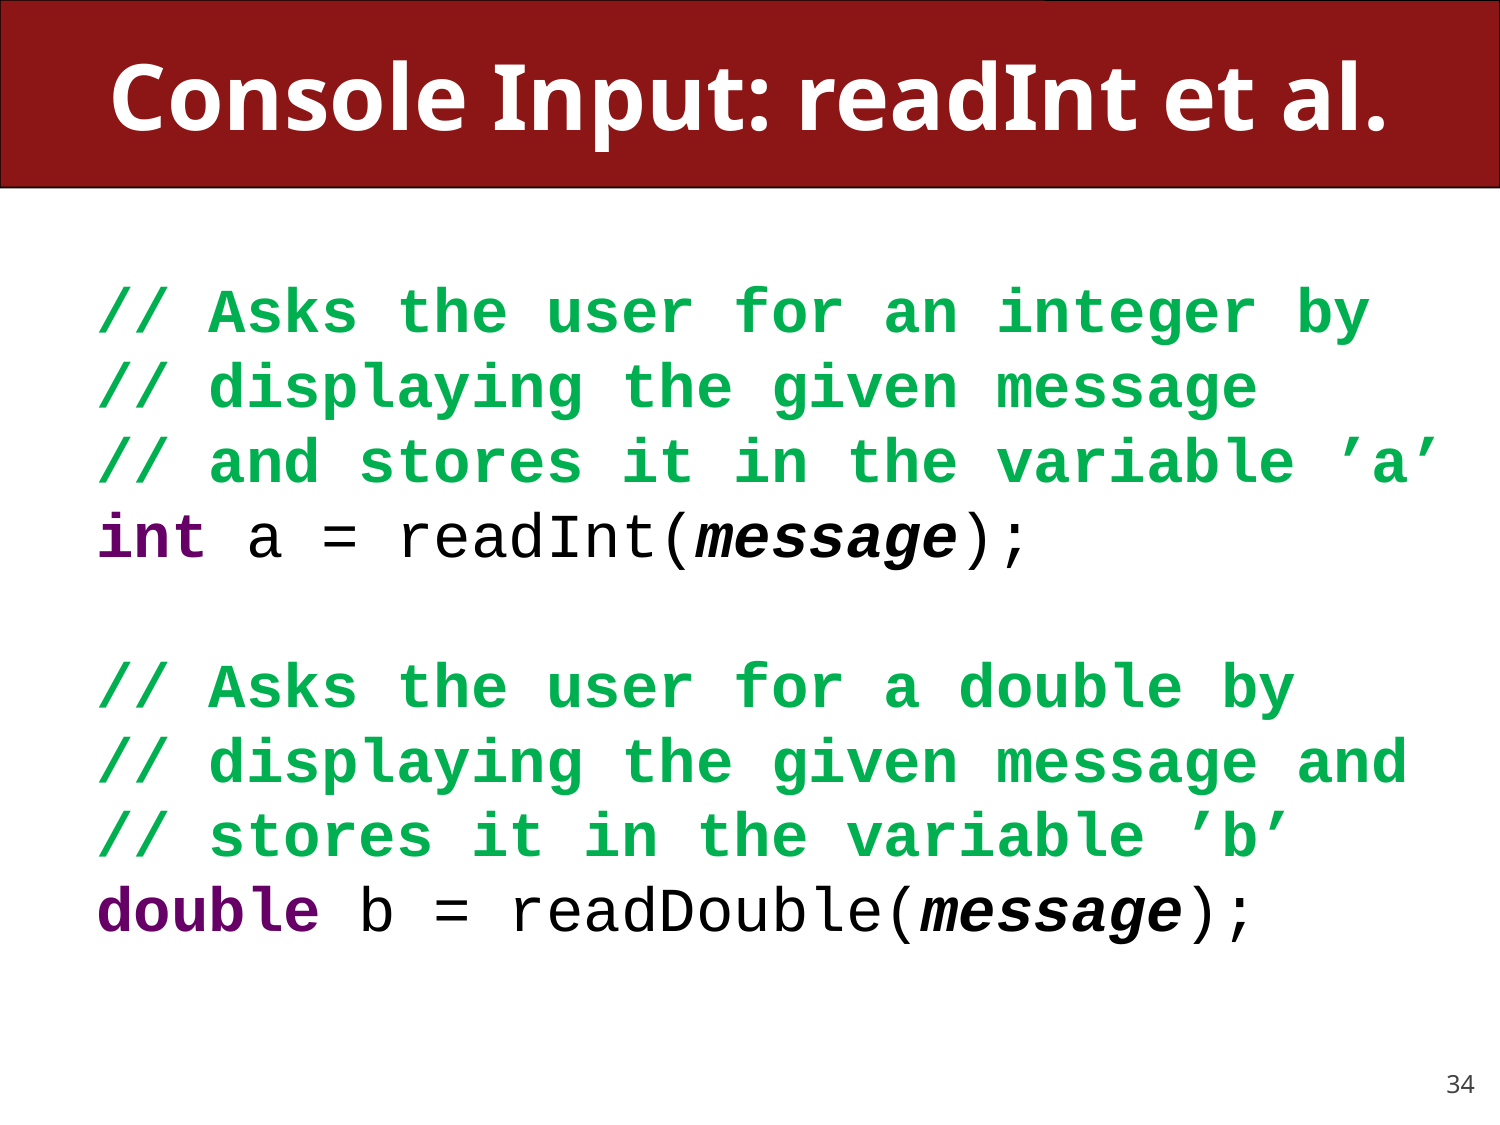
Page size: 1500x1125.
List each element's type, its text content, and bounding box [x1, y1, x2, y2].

title Console Input: readInt et al. [75, 0, 1425, 188]
text_box // Asks the user for an integer by // displaying the given message // and stores it in the variable ’a’ int a = readInt(message); // Asks the user for a double by // displaying the given message and // stores it in the variable ’b’ double b = readDouble(message); [81, 262, 1462, 1102]
